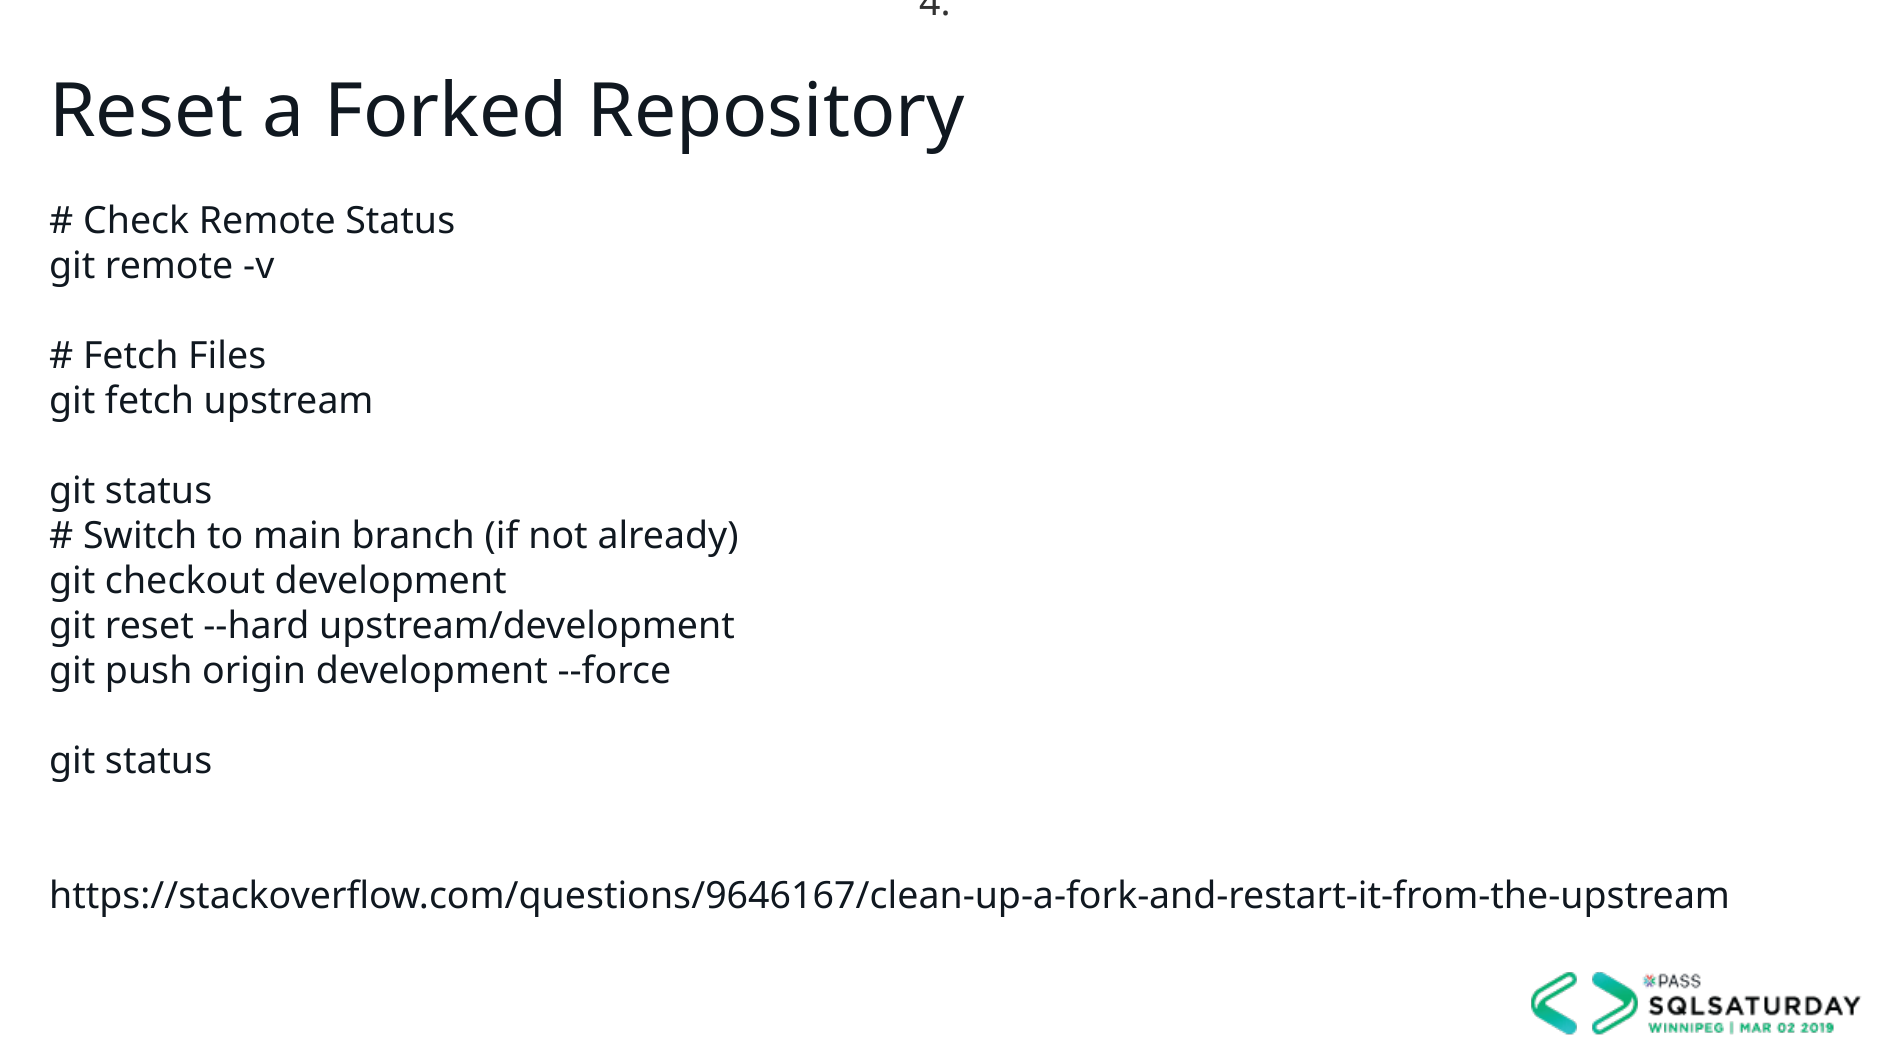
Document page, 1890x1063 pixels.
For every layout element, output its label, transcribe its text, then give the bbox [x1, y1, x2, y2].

text_box [919, 0, 971, 53]
text_box Reset a Forked Repository # Check Remote Status git remote -v # Fetch Files git fetch upstream git status # Switch to main branch (if not already) git checkout development git reset --hard upstream/development git push origin development --force git status https://stackoverflow.com/questions/9646167/clean-up-a-fork-and-restart-it-from-the-upstream [34, 53, 1881, 924]
picture [1530, 971, 1890, 1036]
